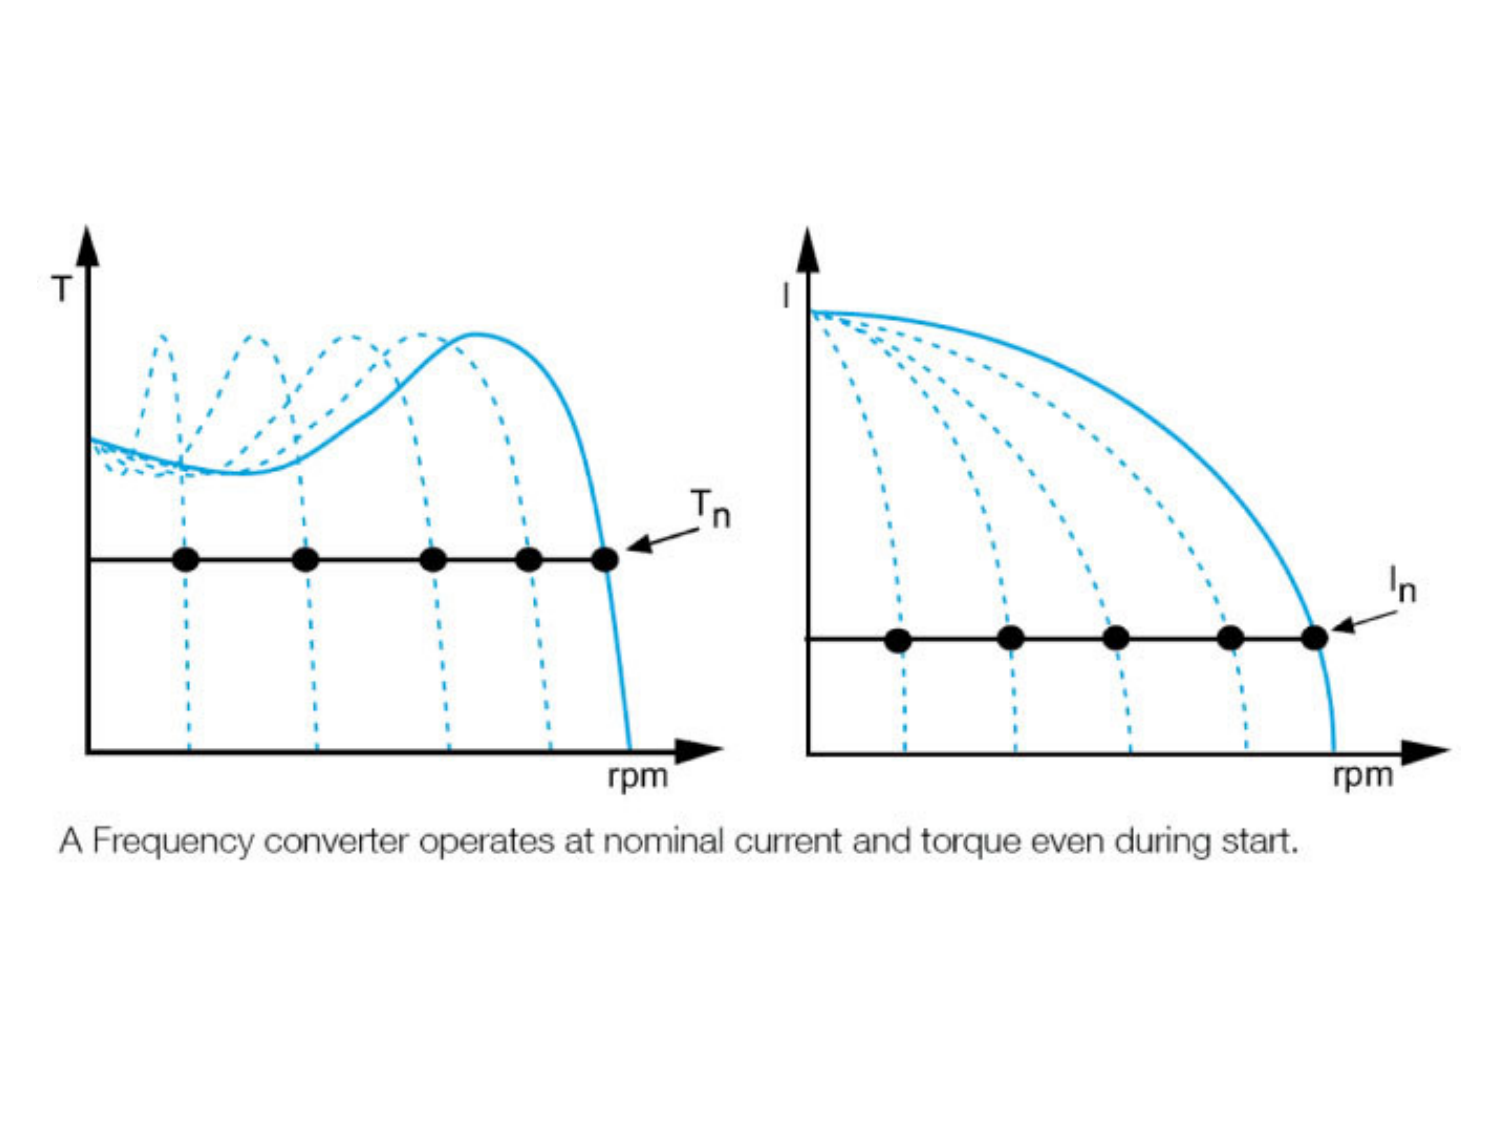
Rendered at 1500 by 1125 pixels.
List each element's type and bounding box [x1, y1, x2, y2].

picture [37, 174, 1461, 876]
